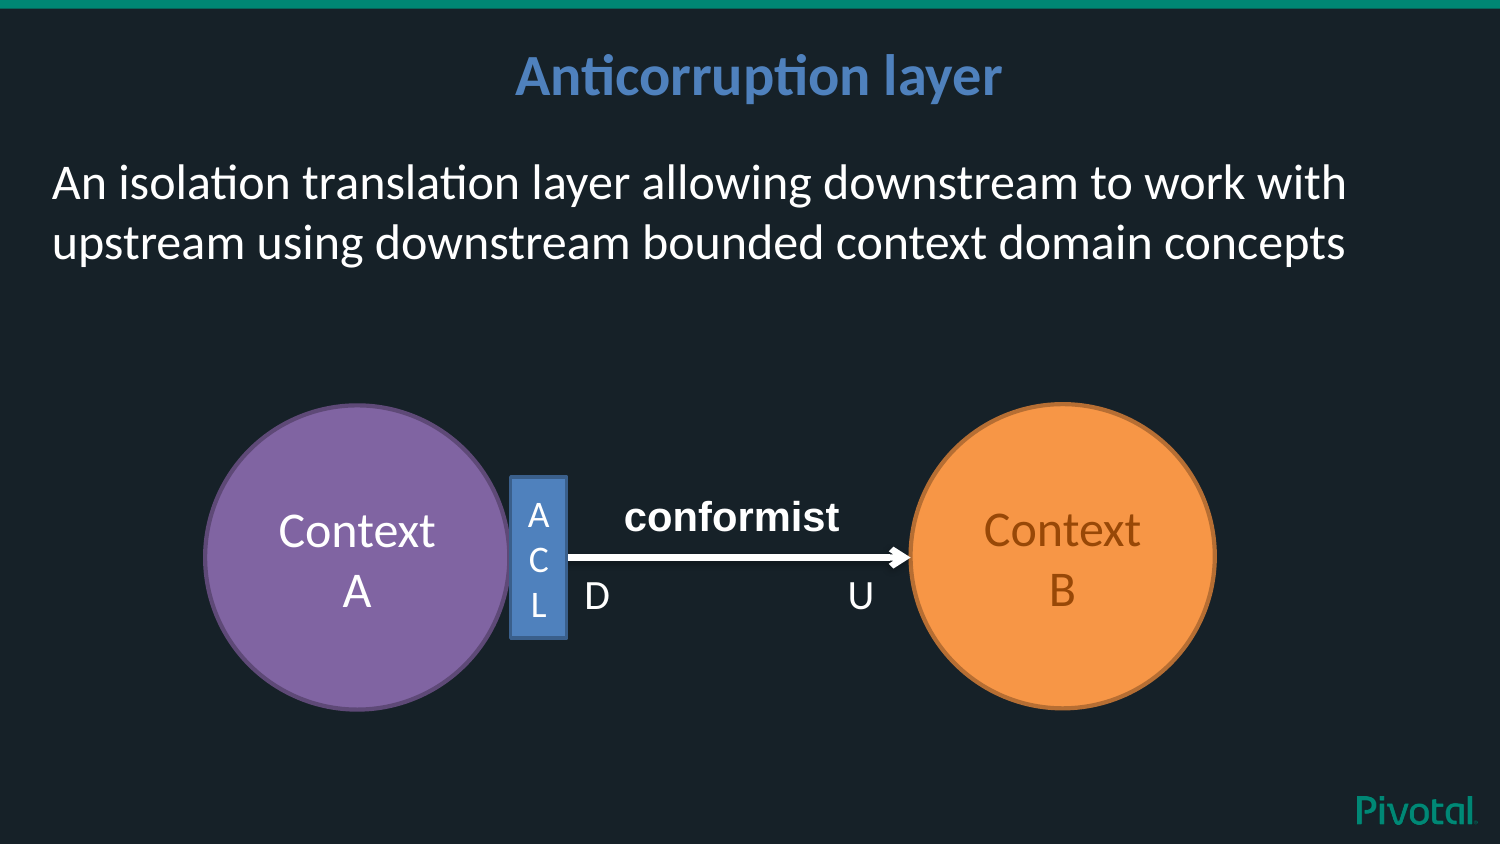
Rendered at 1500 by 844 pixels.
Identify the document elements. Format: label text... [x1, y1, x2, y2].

text_box conformist [569, 482, 902, 546]
title Anticorruption layer [17, 27, 1500, 117]
text_box U [832, 566, 890, 625]
list An isolation translation layer allowing downstream to work with upstream using downstream bounded context domain concepts [36, 134, 1469, 665]
text_box Context A [203, 403, 508, 712]
text_box ACL [508, 475, 569, 640]
text_box D [569, 566, 626, 625]
text_box Context B [908, 402, 1217, 711]
picture [1357, 796, 1478, 825]
